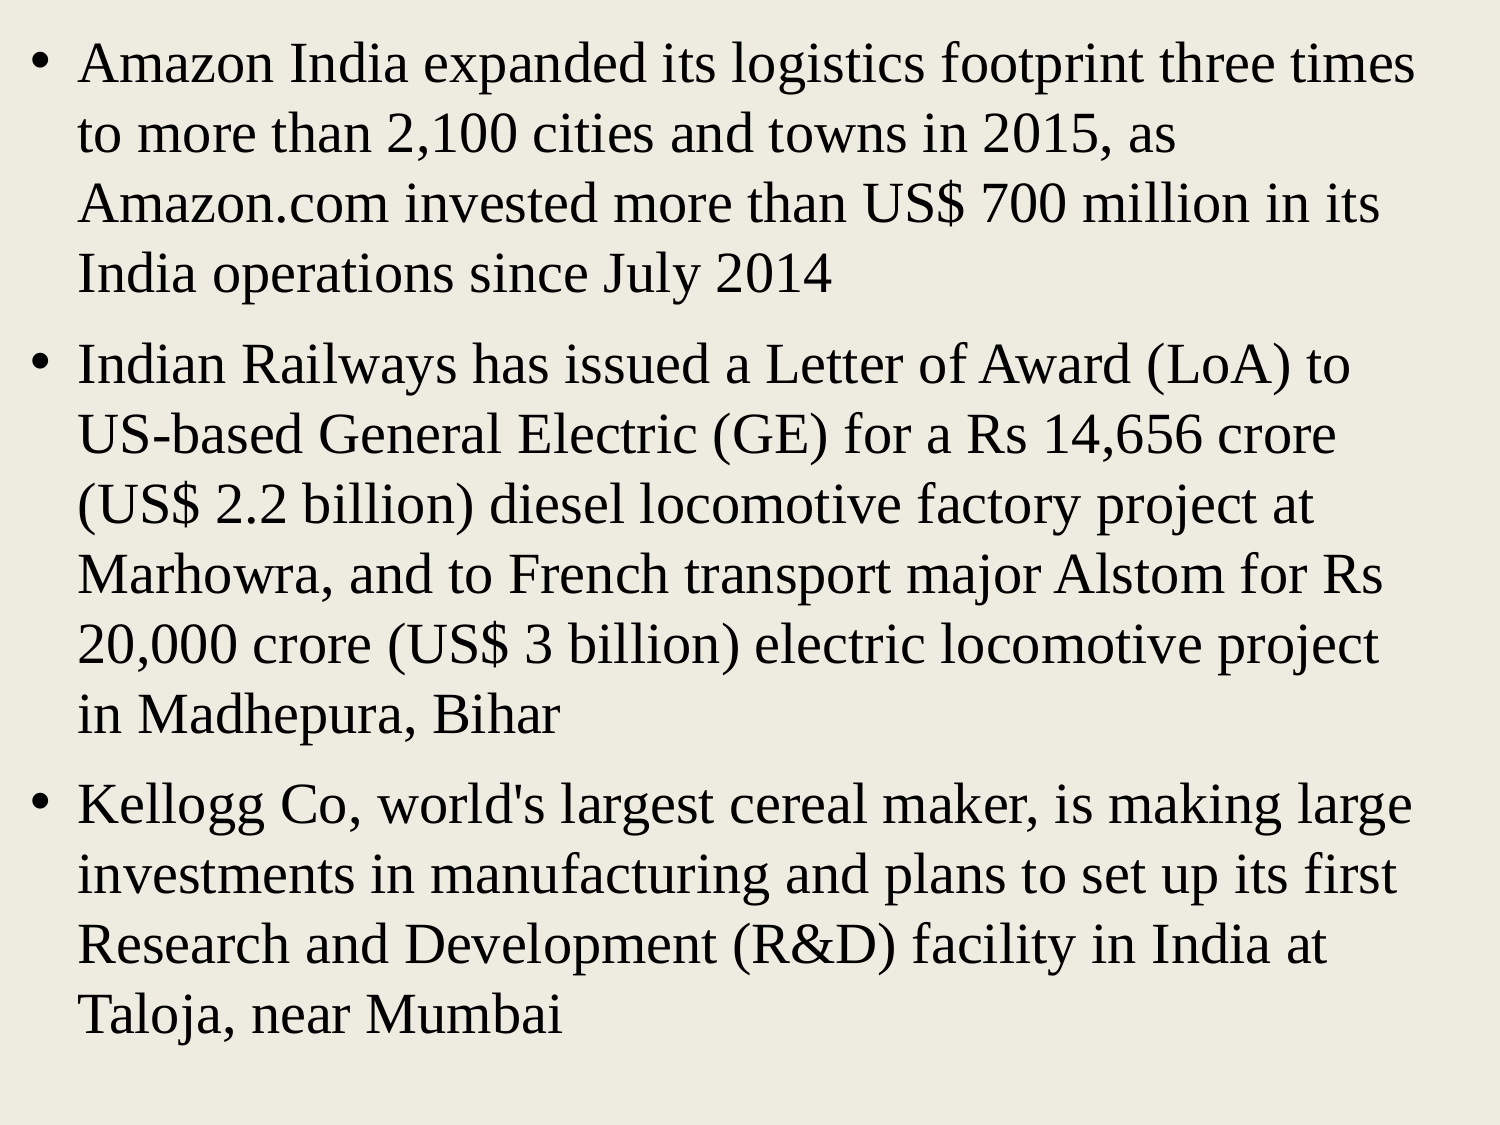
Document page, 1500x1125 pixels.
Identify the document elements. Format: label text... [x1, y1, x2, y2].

subtitle Amazon India expanded its logistics footprint three times to more than 2,100 cities and towns in 2015, as Amazon.com invested more than US$ 700 million in its India operations since July 2014 Indian Railways has issued a Letter of Award (LoA) to US-based General Electric (GE) for a Rs 14,656 crore (US$ 2.2 billion) diesel locomotive factory project at Marhowra, and to French transport major Alstom for Rs 20,000 crore (US$ 3 billion) electric locomotive project in Madhepura, Bihar Kellogg Co, world's largest cereal maker, is making large investments in manufacturing and plans to set up its first Research and Development (R&D) facility in India at Taloja, near Mumbai [30, 28, 1430, 1125]
